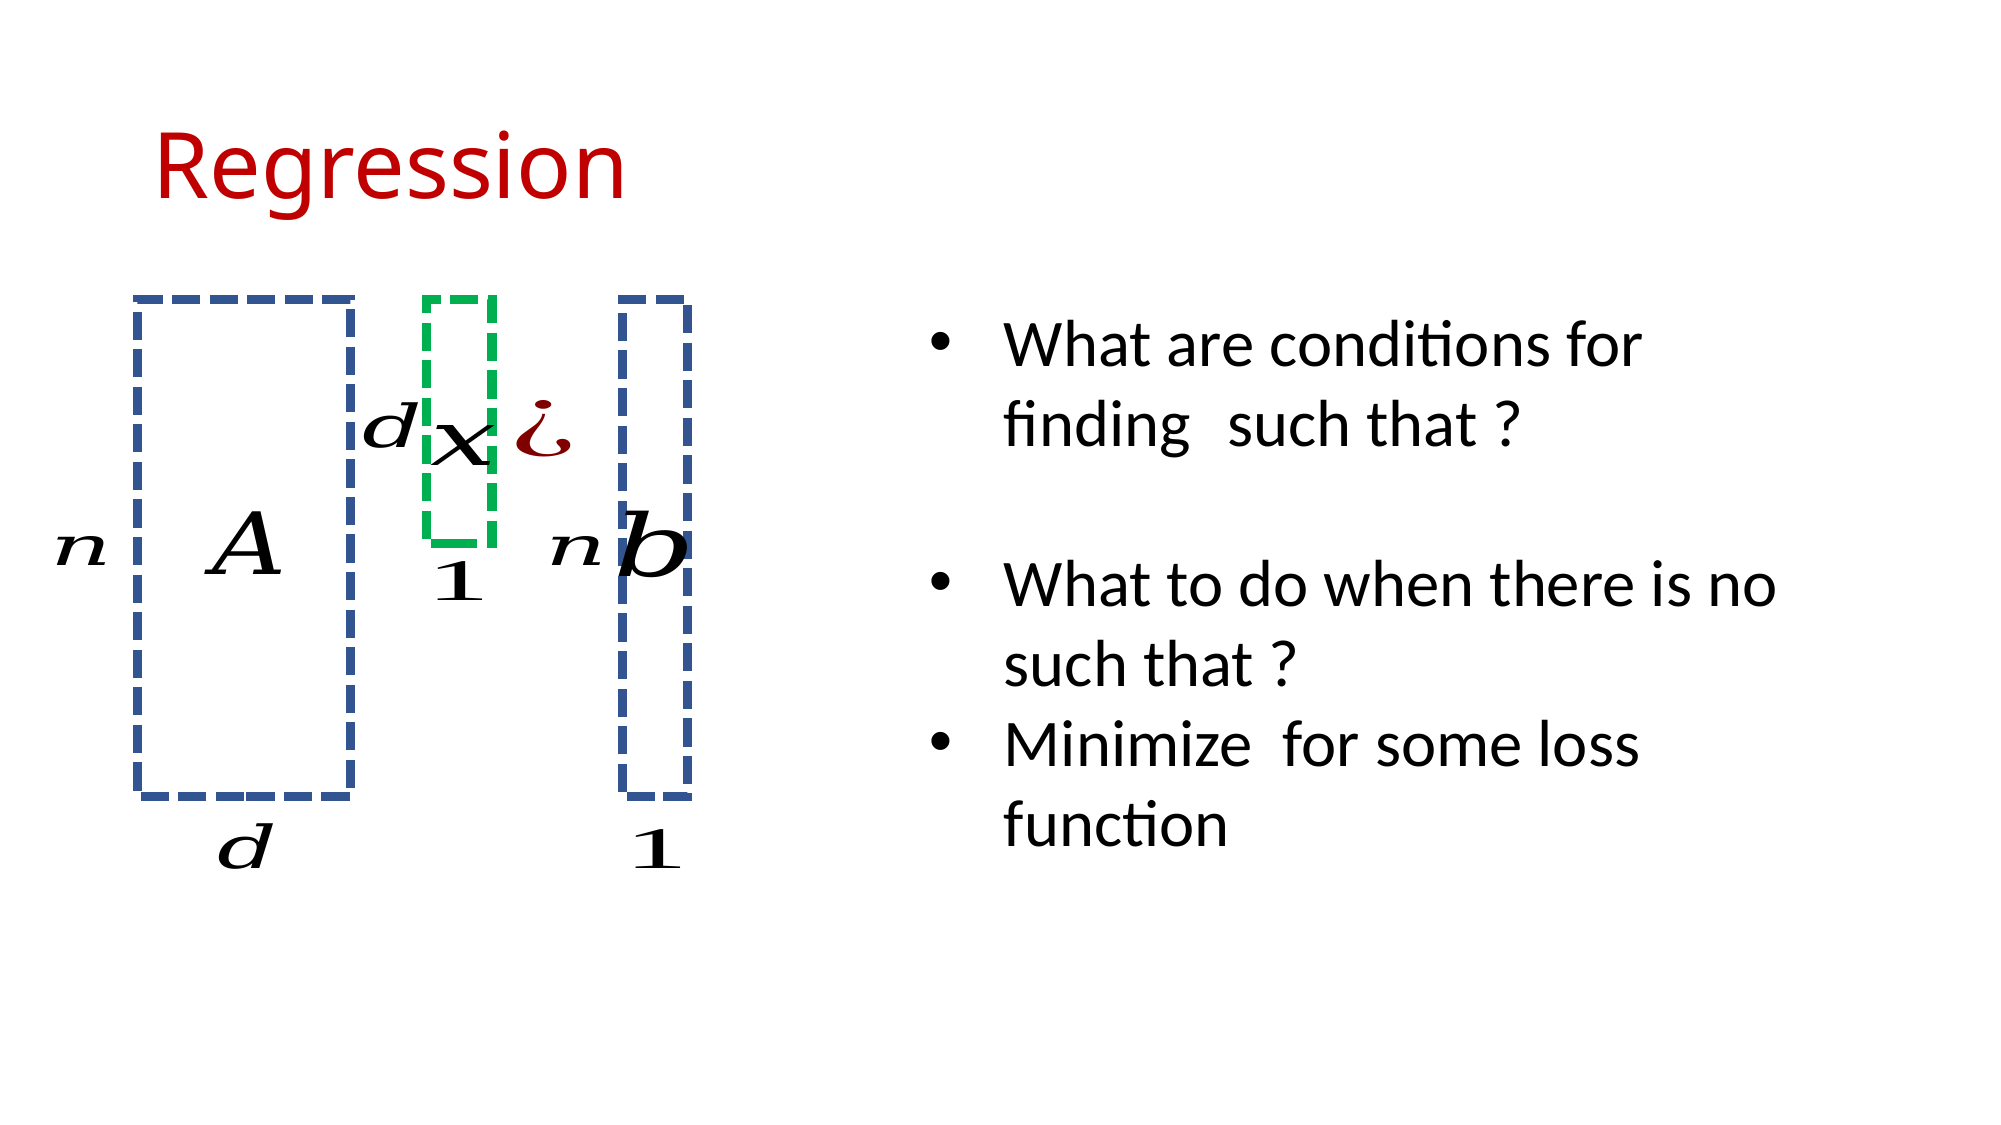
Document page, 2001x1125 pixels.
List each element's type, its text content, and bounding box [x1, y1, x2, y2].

text_box [621, 298, 689, 798]
text_box [426, 298, 493, 545]
title Regression [137, 59, 1863, 278]
text_box [136, 298, 351, 798]
